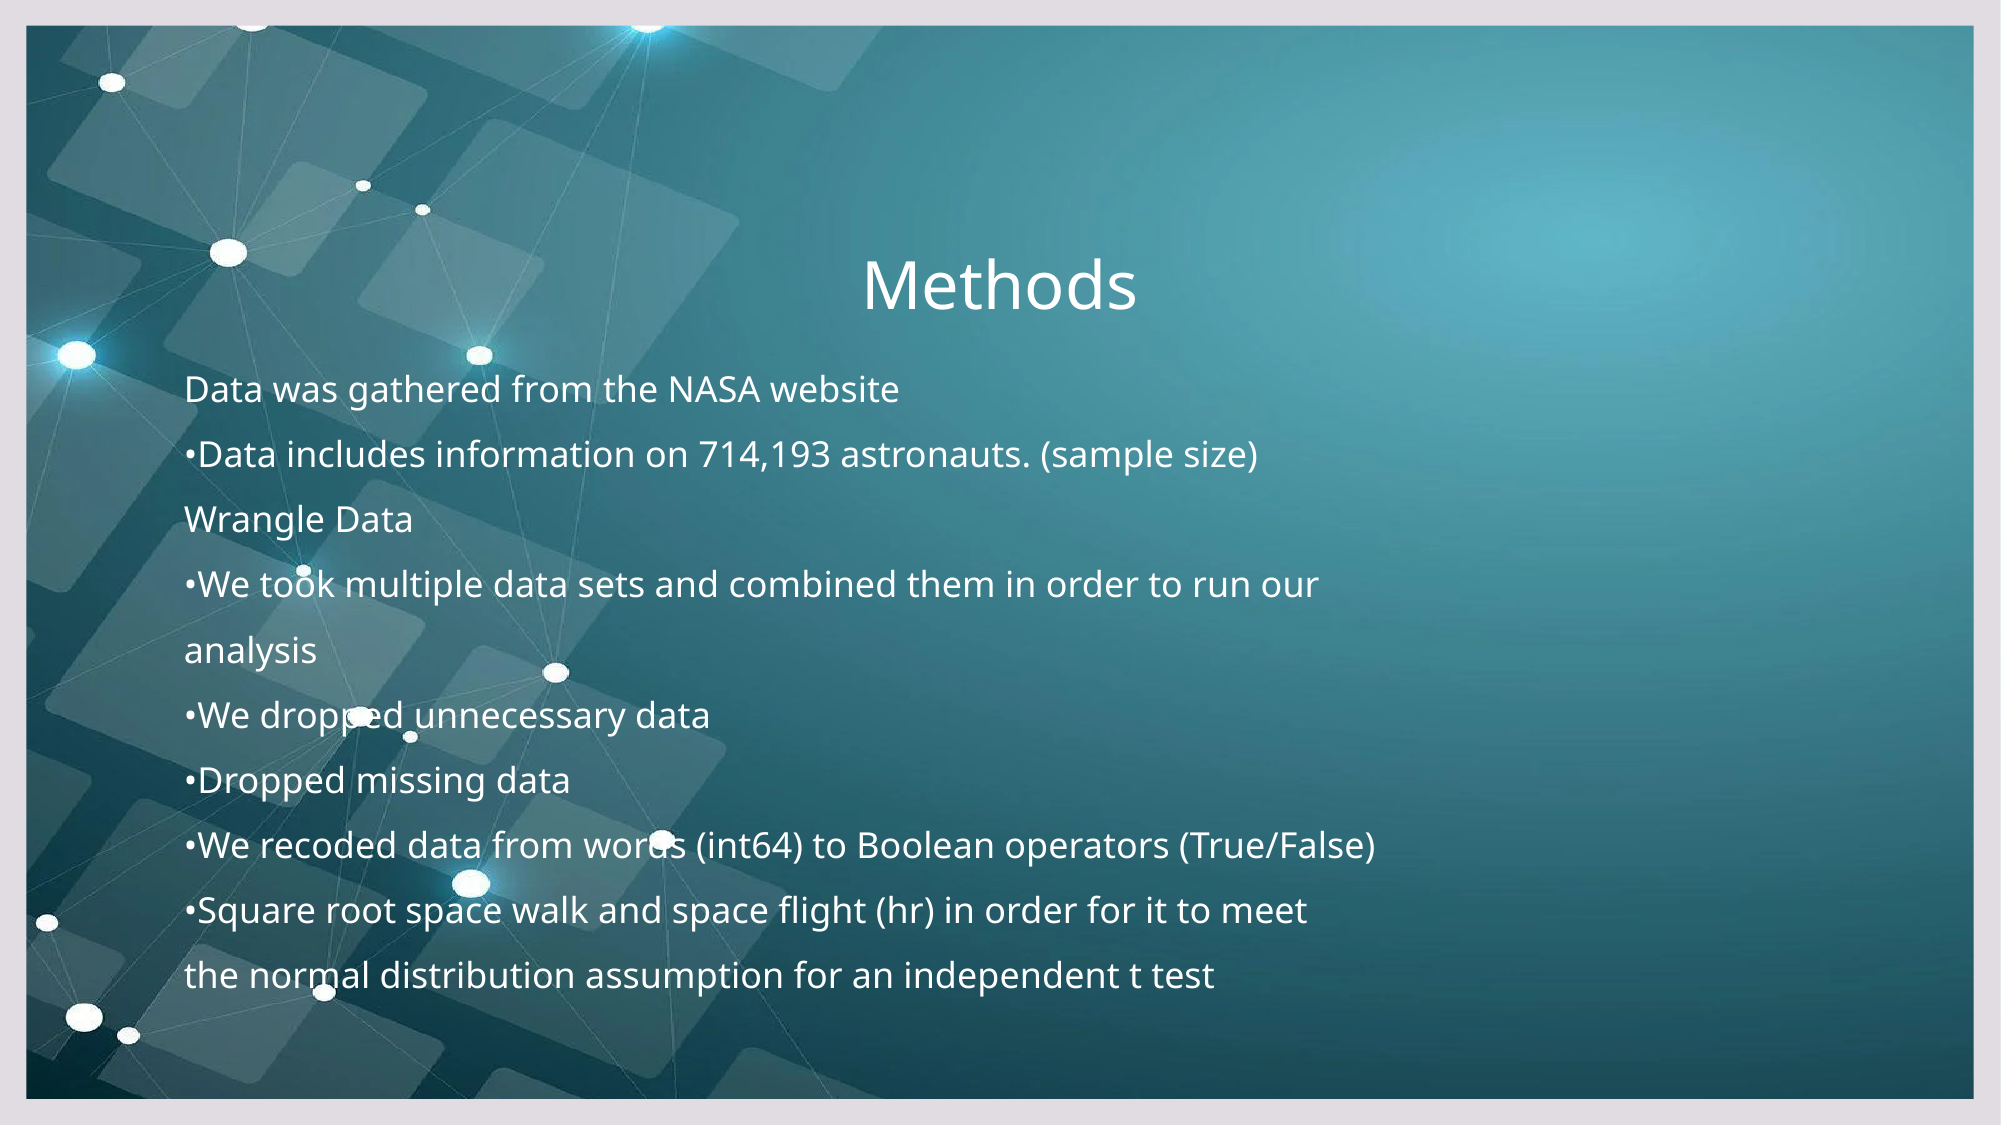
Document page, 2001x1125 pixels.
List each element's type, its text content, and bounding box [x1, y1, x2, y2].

picture [27, 26, 1973, 1099]
list Data was gathered from the NASA website •Data includes information on 714,193 astronauts. (sample size) Wrangle Data •We took multiple data sets and combined them in order to run our analysis •We dropped unnecessary data •Dropped missing data •We recoded data from words (int64) to Boolean operators (True/False) •Square root space walk and space flight (hr) in order for it to meet the normal distribution assumption for an independent t test [168, 354, 1832, 1006]
title Methods [168, 118, 1832, 331]
